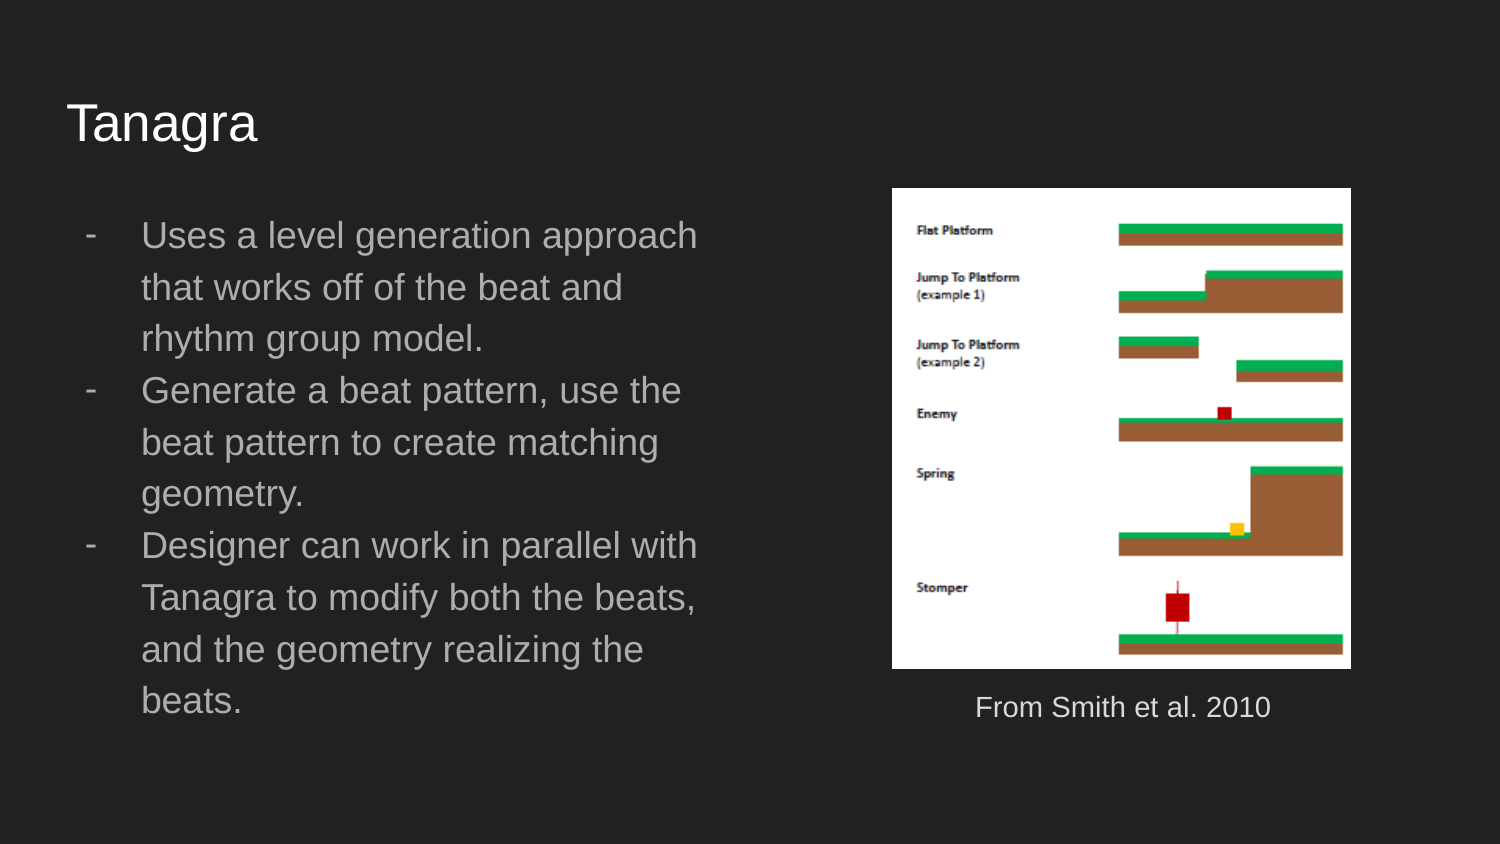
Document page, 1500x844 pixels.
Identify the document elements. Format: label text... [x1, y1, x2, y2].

title Tanagra [51, 72, 1449, 167]
text_box From Smith et al. 2010 [867, 672, 1379, 738]
picture [892, 188, 1351, 669]
list Uses a level generation approach that works off of the beat and rhythm group model. Generate a beat pattern, use the beat pattern to create matching geometry. Designer can work in parallel with Tanagra to modify both the beats, and the geometry realizing the beats. [51, 189, 750, 750]
